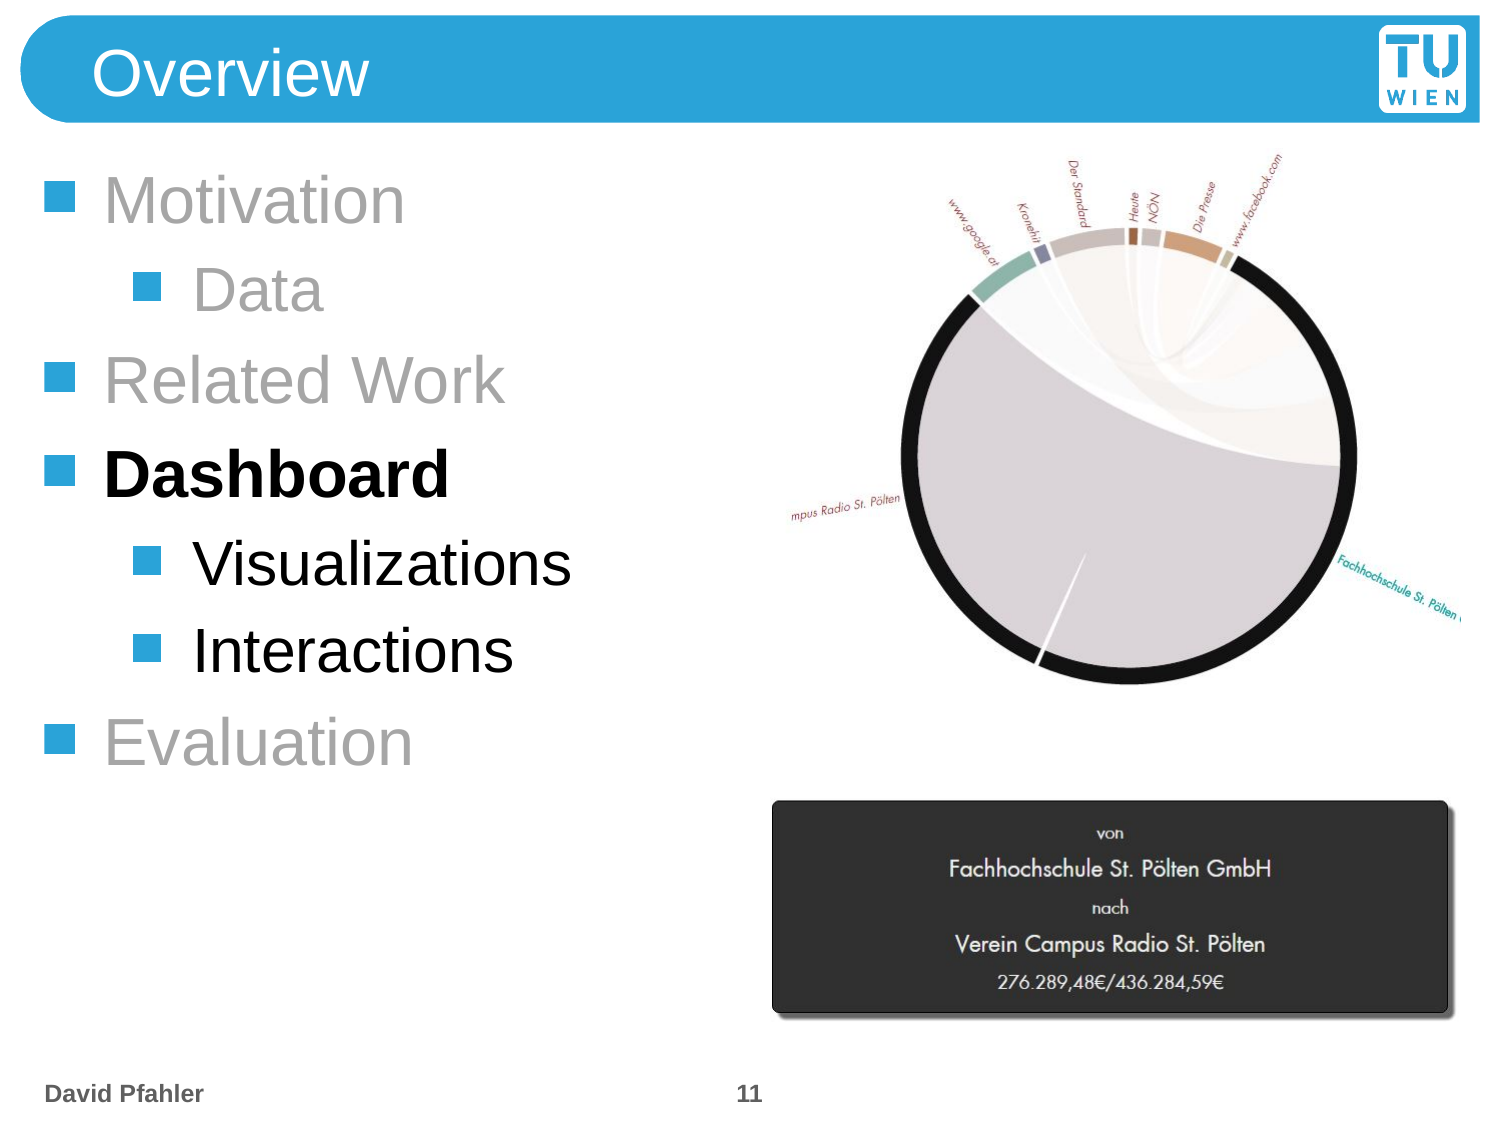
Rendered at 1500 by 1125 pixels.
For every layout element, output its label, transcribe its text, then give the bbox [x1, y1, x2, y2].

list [770, 148, 1462, 1024]
title Overview [76, 6, 1351, 132]
slide_number 11 [660, 1067, 839, 1118]
picture [1379, 25, 1466, 113]
list Motivation Data Related Work Dashboard Visualizations Interactions Evaluation [29, 148, 744, 1048]
footer David Pfahler [29, 1067, 632, 1118]
